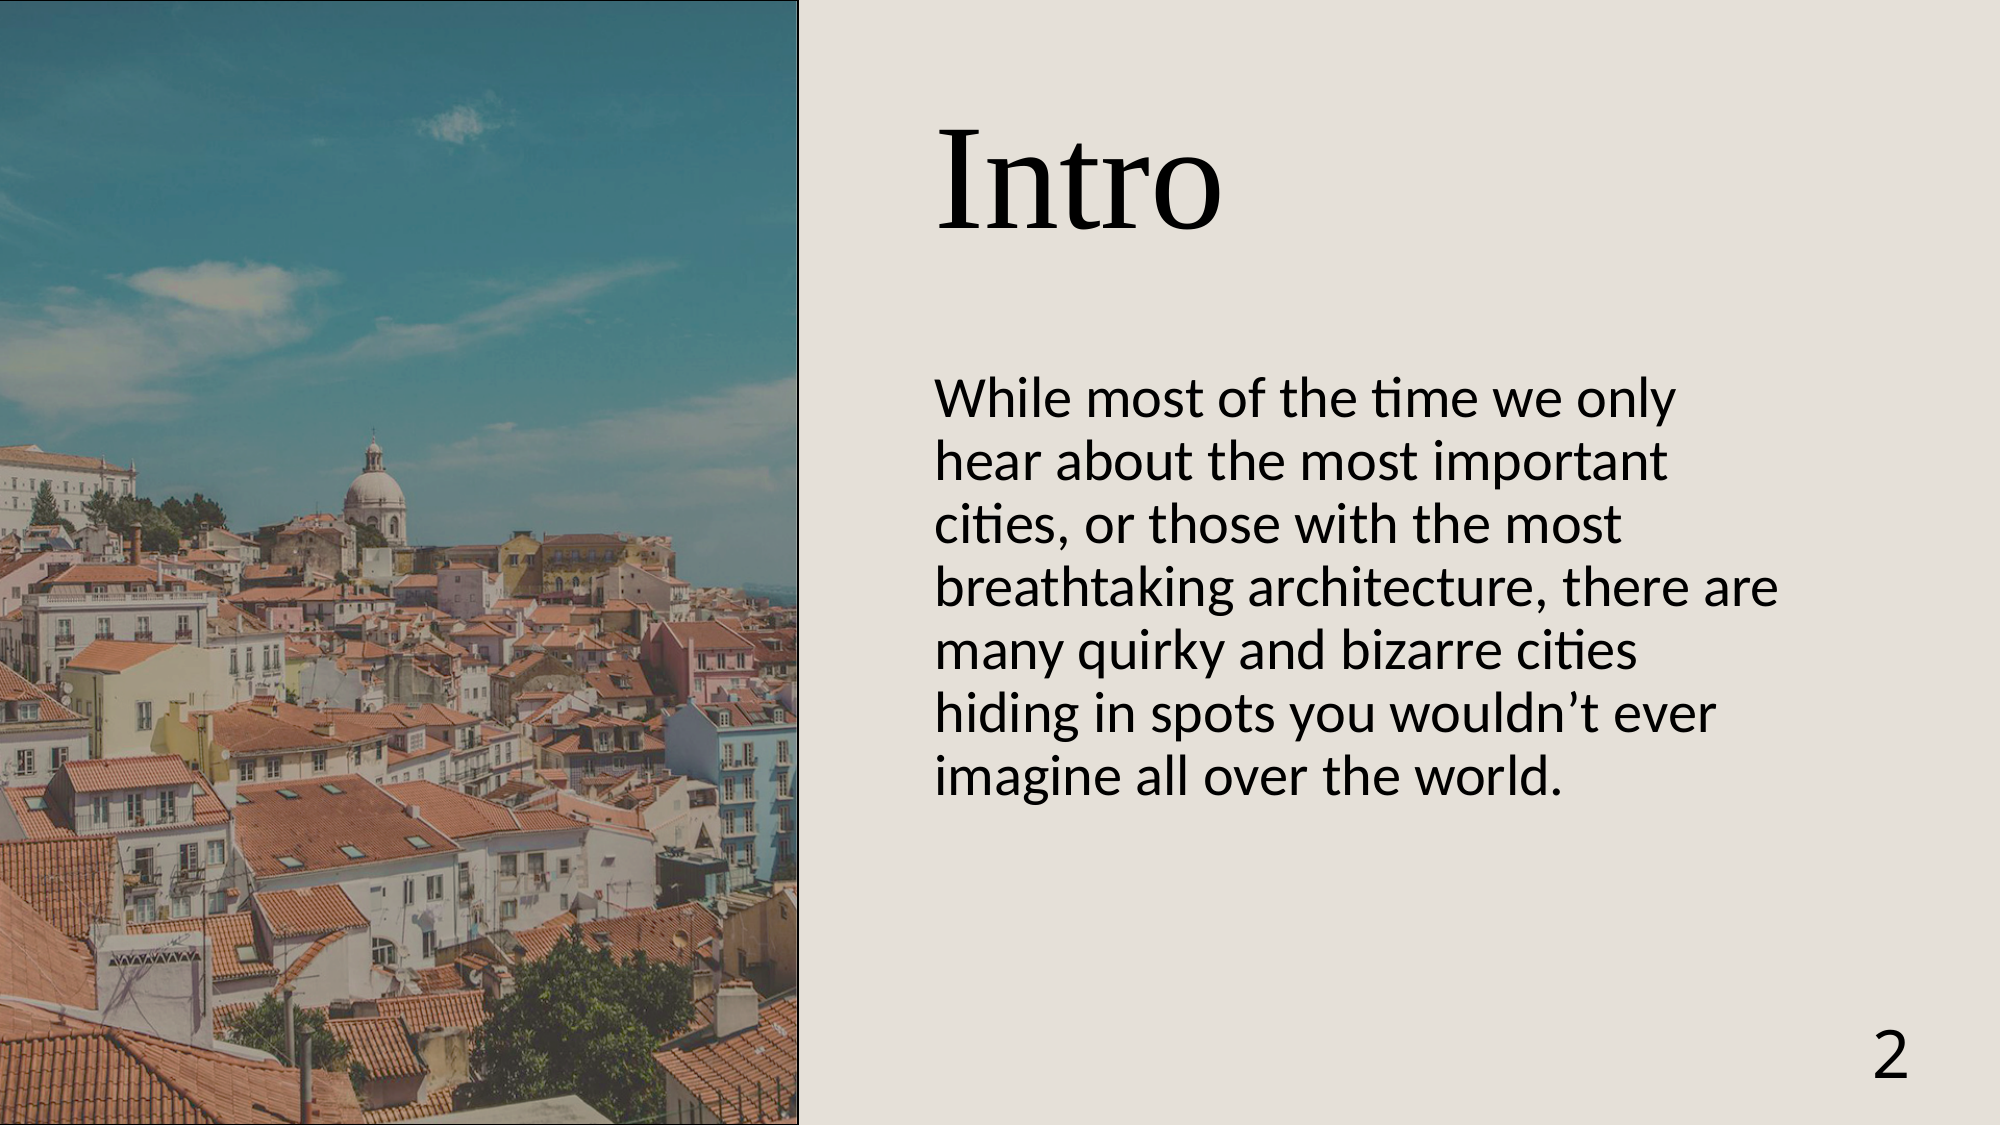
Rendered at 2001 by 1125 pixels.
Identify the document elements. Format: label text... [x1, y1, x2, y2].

list While most of the time we only hear about the most important cities, or those with the most breathtaking architecture, there are many quirky and bizarre cities hiding in spots you wouldn’t ever imagine all over the world. [919, 360, 1803, 812]
picture [0, 0, 797, 1125]
text_box 2 [1857, 1004, 1927, 1096]
title Intro [919, 0, 1716, 360]
